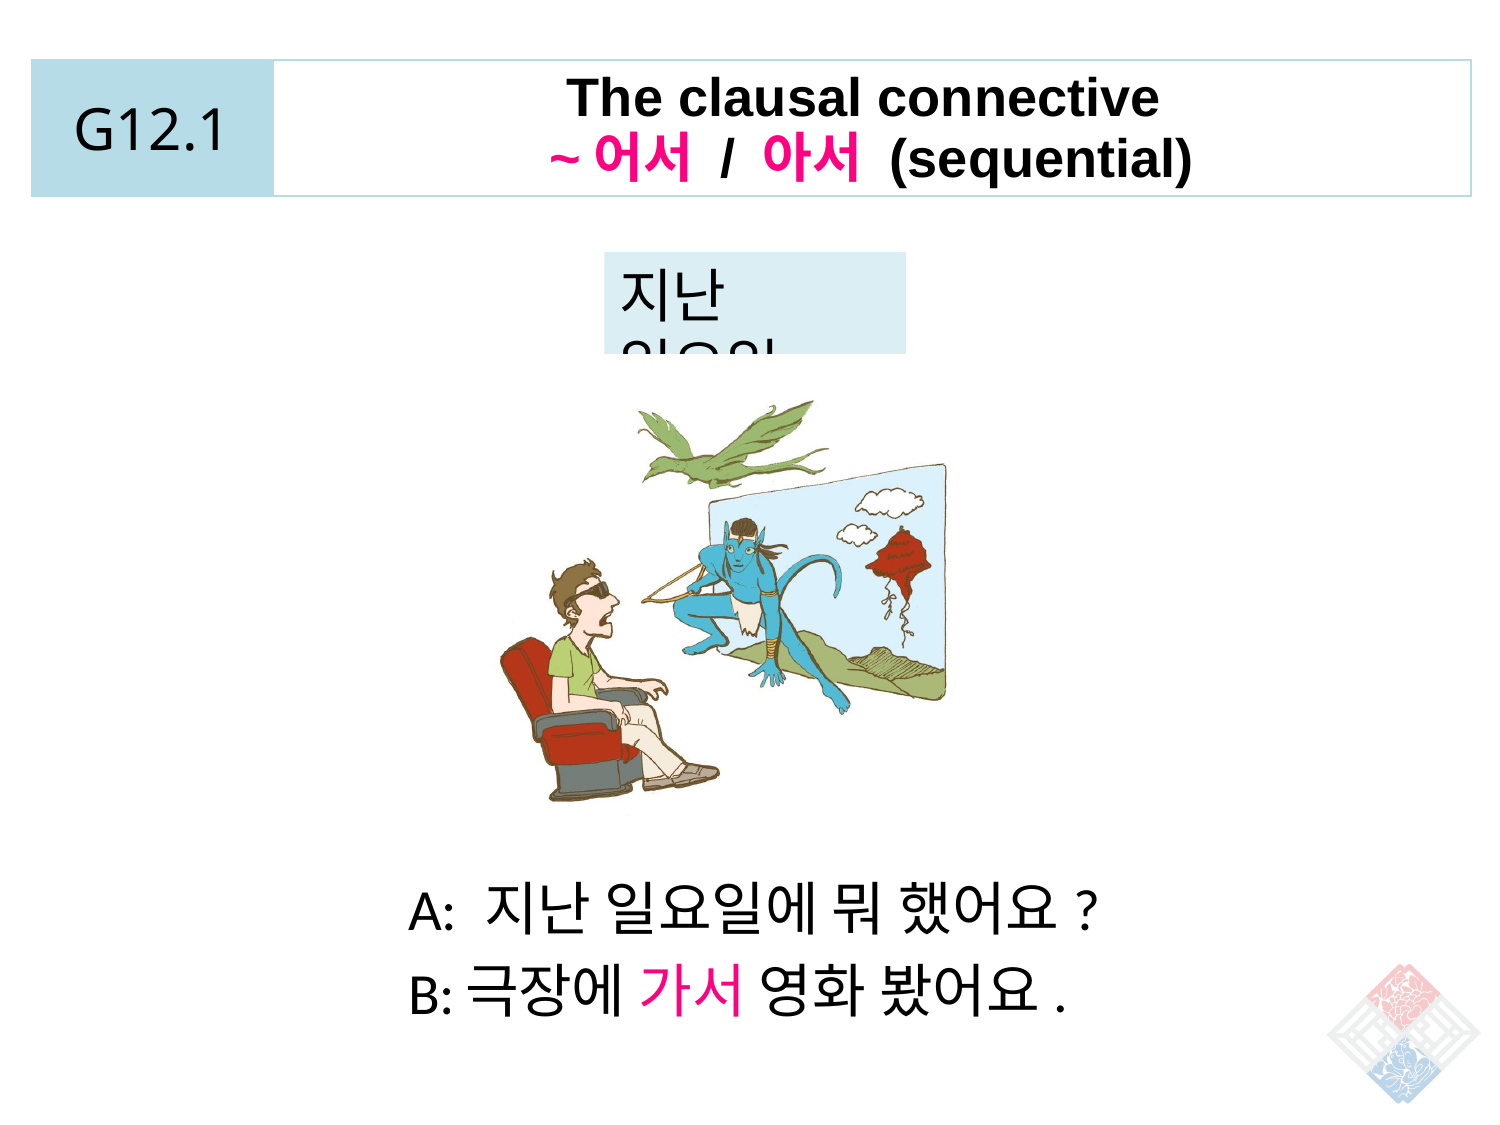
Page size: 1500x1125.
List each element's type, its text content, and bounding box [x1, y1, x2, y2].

text_box 극장에 가서 영화 봤어요. [450, 946, 1227, 1032]
table_header G12.1 [32, 61, 272, 195]
text_box 지난 일요일 [604, 251, 906, 352]
table_header The clausal connective ~어서 / 아서 (sequential) [274, 61, 1470, 195]
picture [492, 353, 957, 819]
text_box A: 지난 일요일에 뭐 했어요? B: ________________________. [393, 850, 1204, 1034]
